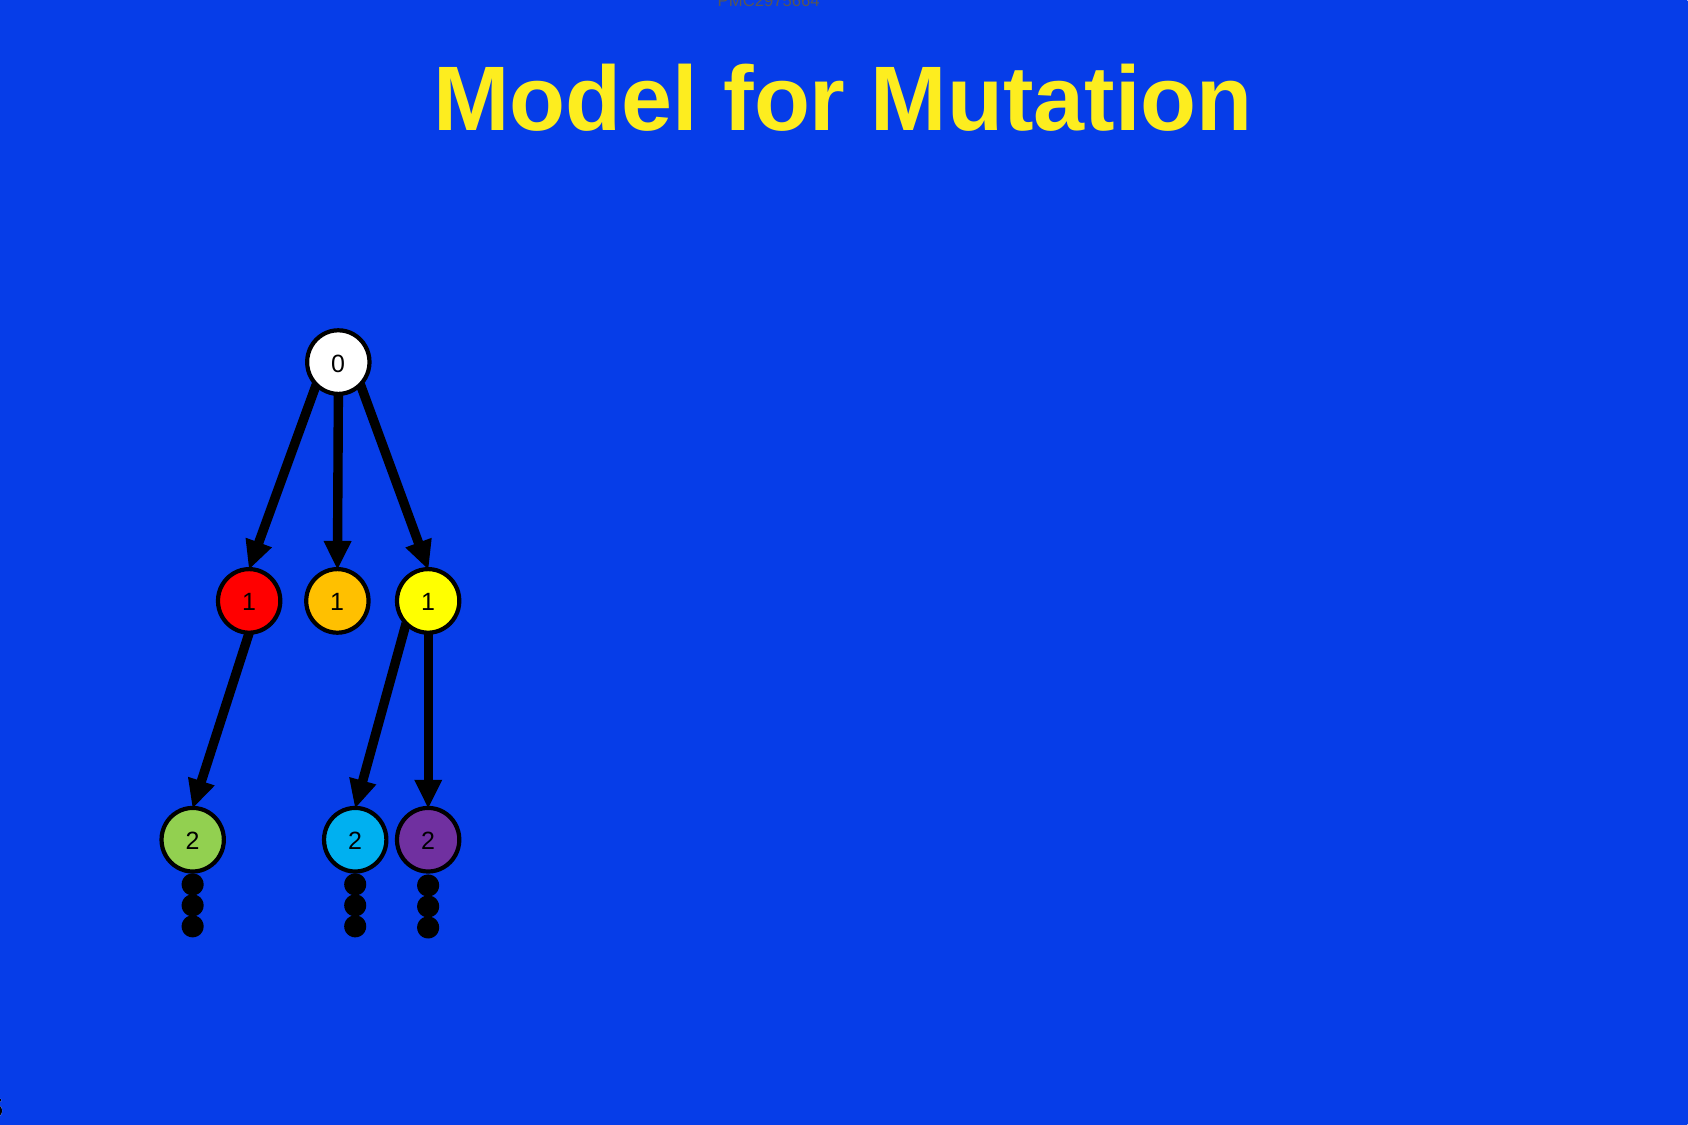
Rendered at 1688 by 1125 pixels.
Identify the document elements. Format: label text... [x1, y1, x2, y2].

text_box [396, 807, 460, 939]
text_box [360, 384, 429, 570]
text_box 0 [307, 330, 370, 394]
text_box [161, 807, 225, 938]
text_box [323, 807, 387, 938]
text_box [354, 623, 407, 809]
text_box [248, 384, 317, 570]
text_box 1 [217, 569, 281, 633]
text_box 1 [396, 569, 460, 633]
text_box Model for Mutation [0, 0, 1688, 188]
text_box 1 [306, 569, 369, 633]
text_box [192, 632, 250, 808]
text_box PMC2975664 [717, 0, 970, 55]
